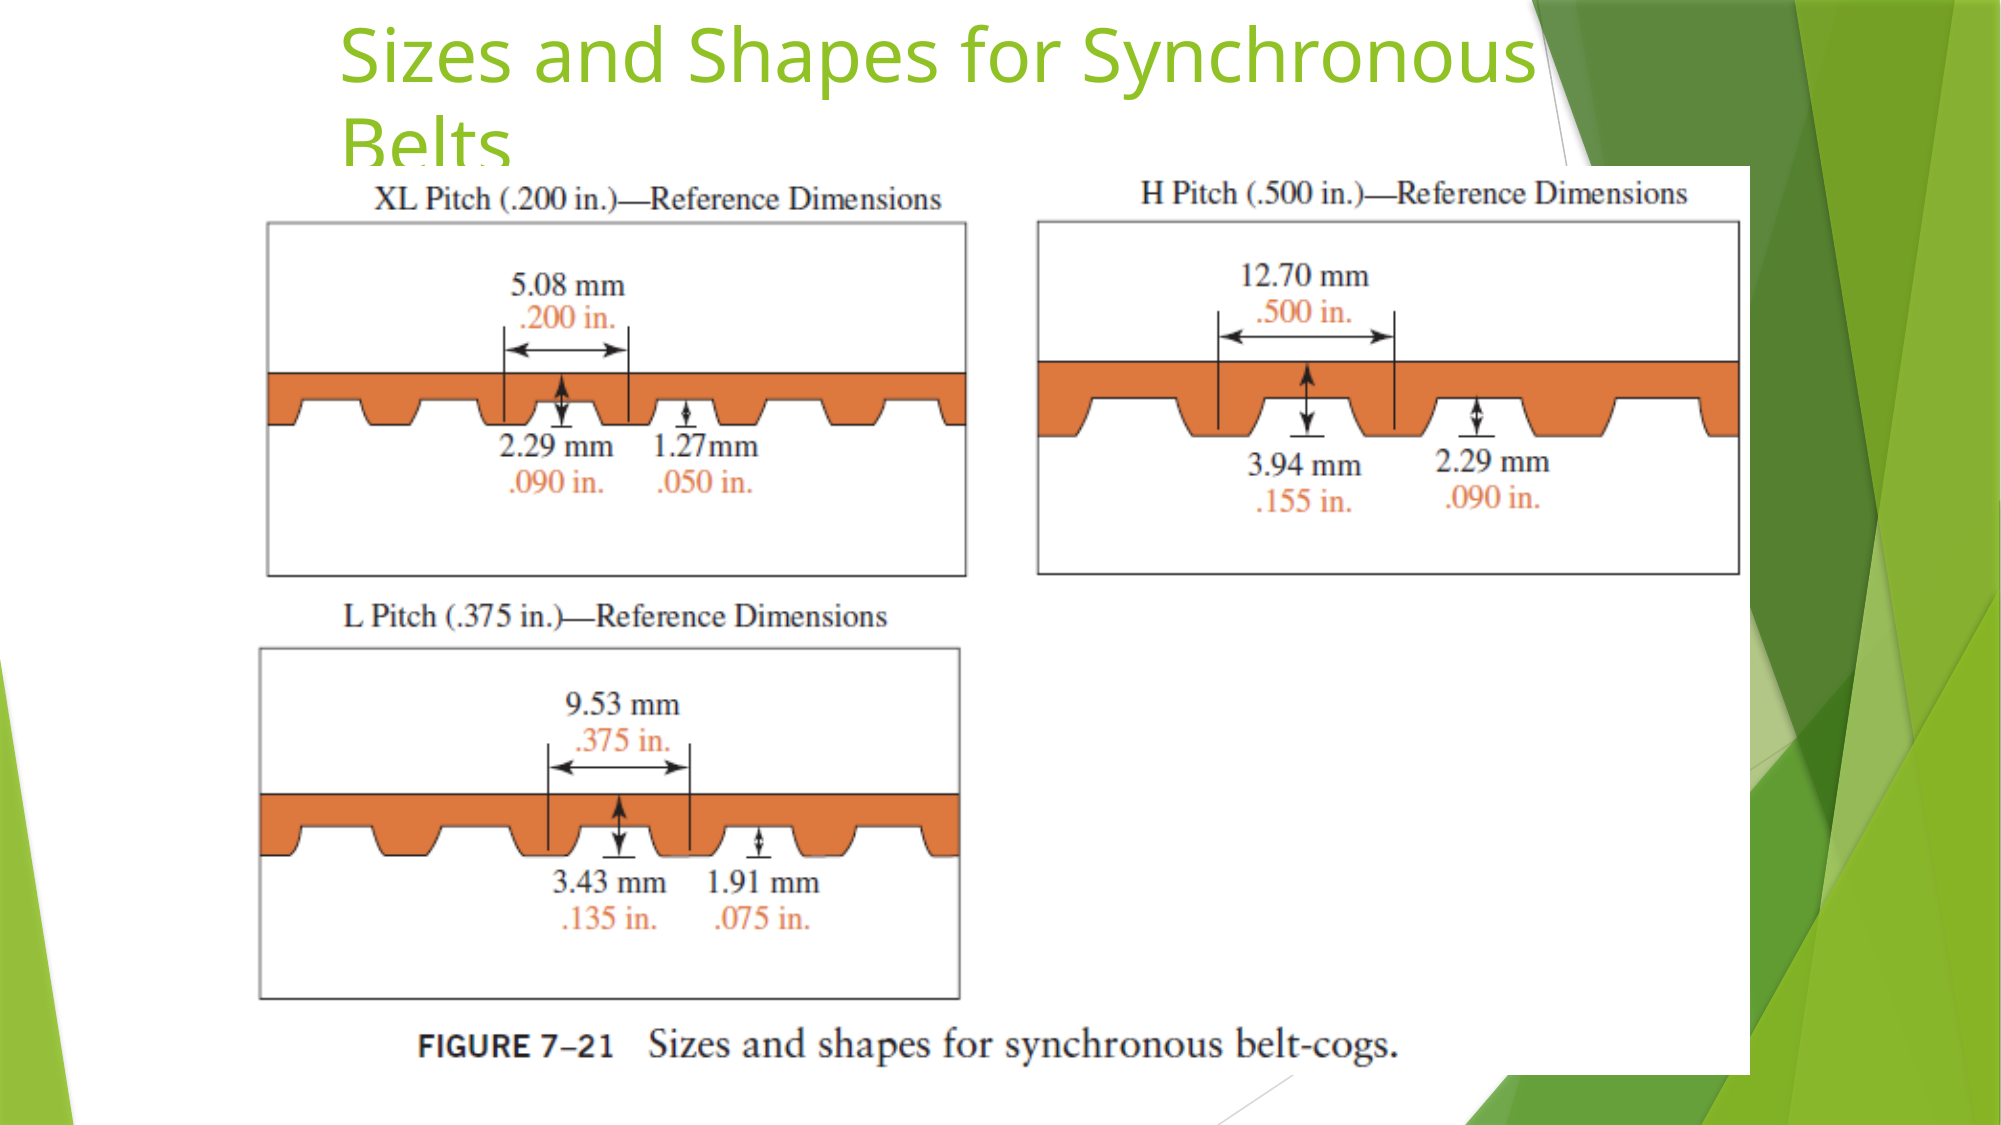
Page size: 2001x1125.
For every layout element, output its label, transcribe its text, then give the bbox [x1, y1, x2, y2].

title Sizes and Shapes for Synchronous Belts [324, 0, 1675, 163]
picture [249, 165, 1751, 1076]
